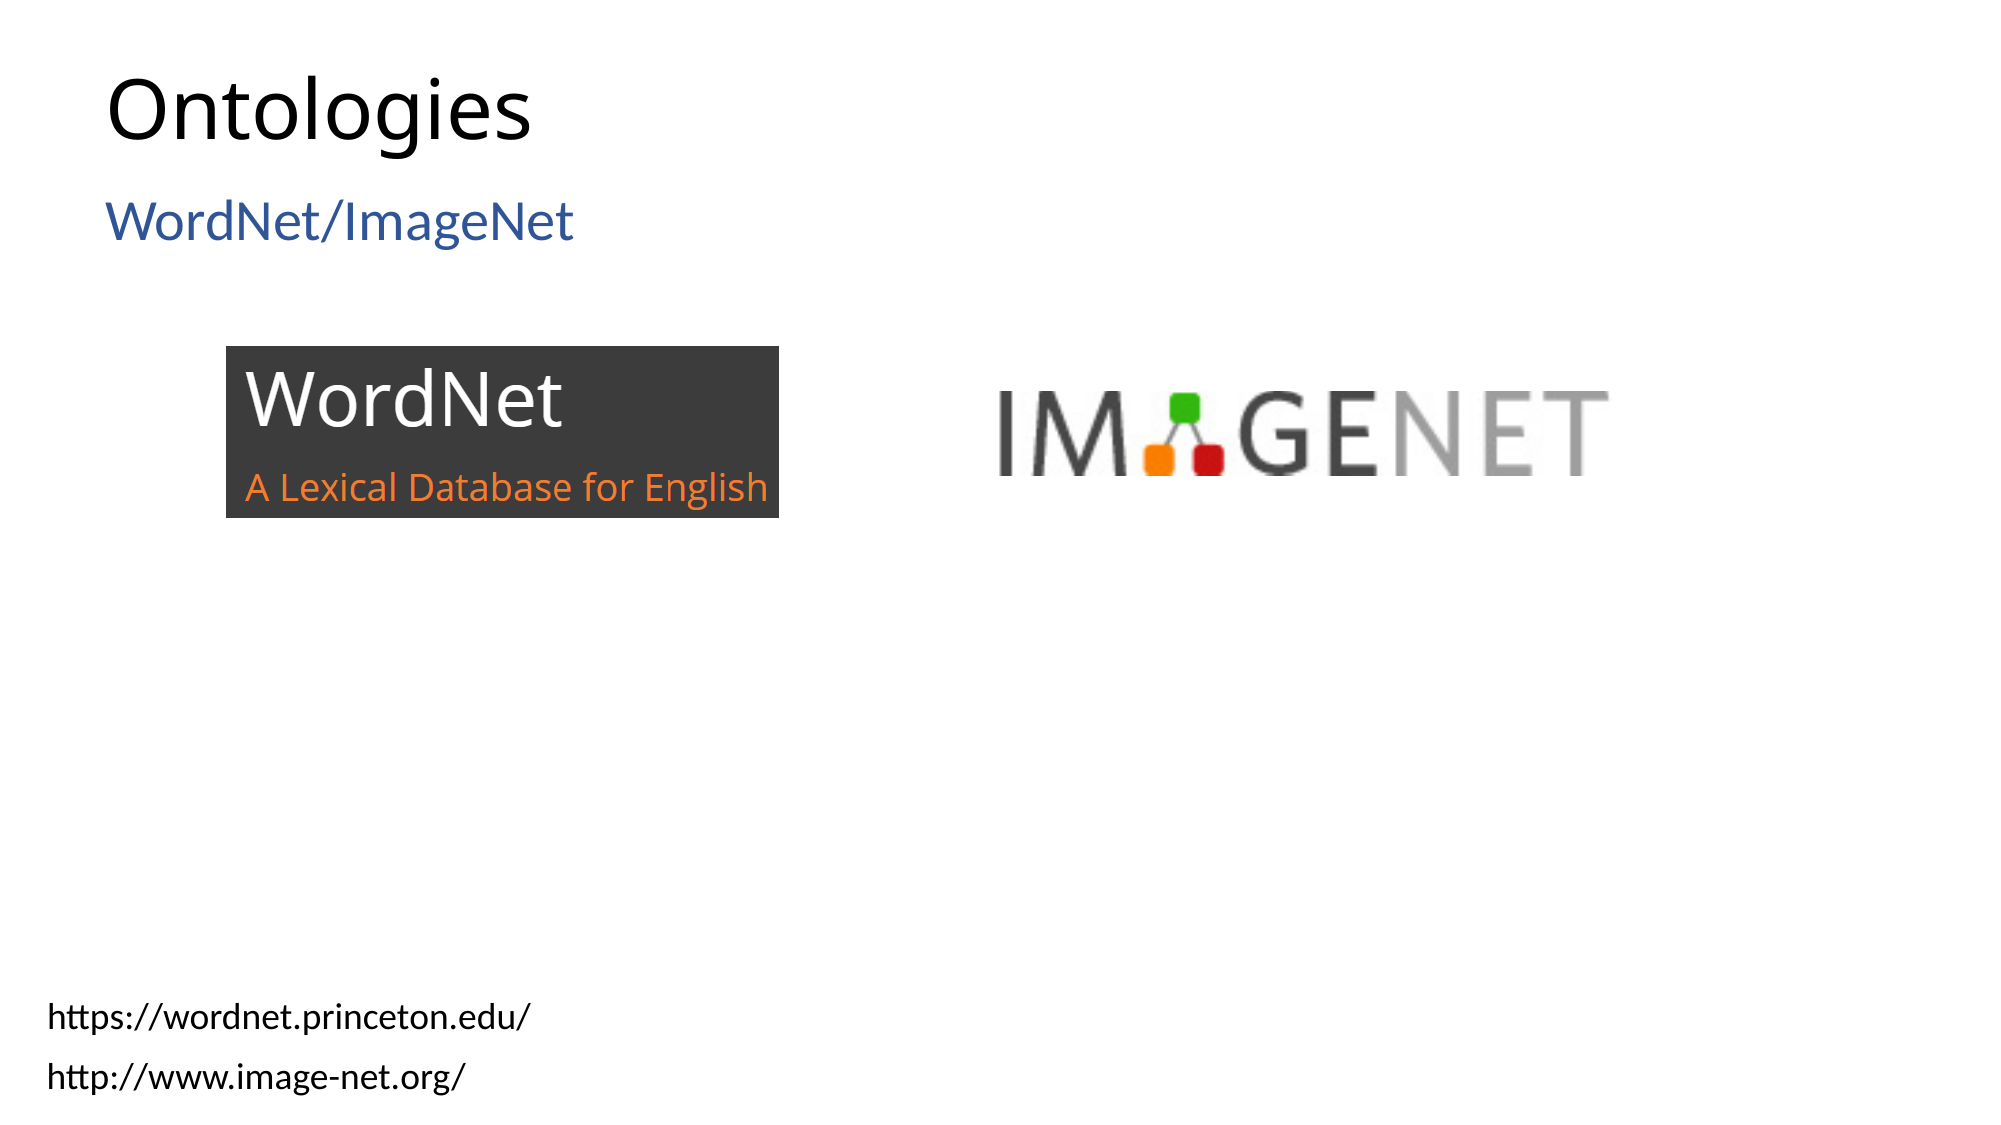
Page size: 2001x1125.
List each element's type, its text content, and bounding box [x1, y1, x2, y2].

picture [999, 391, 1612, 476]
text_box https://wordnet.princeton.edu/ [32, 984, 547, 1045]
list WordNet/ImageNet [90, 182, 1816, 518]
text_box http://www.image-net.org/ [31, 1045, 482, 1105]
title Ontologies [90, 60, 1816, 164]
picture [226, 346, 779, 518]
